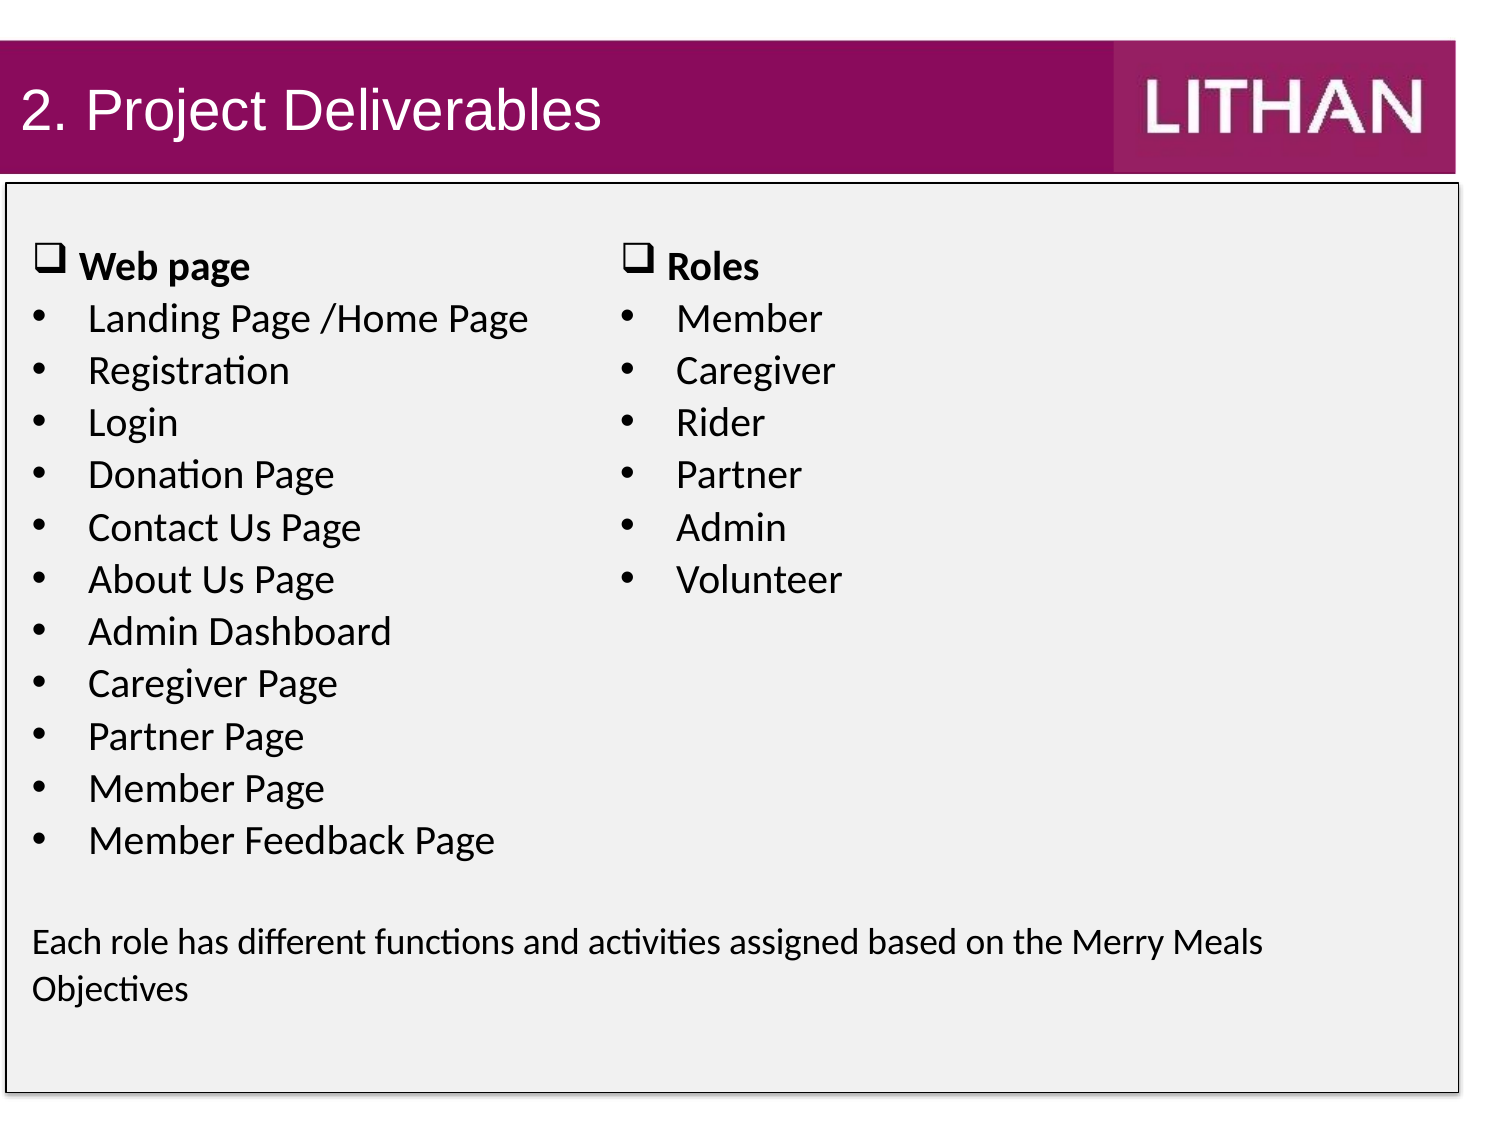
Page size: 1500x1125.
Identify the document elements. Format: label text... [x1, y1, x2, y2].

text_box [0, 174, 1465, 1103]
title 2. Project Deliverables [18, 70, 607, 173]
picture [0, 37, 1457, 174]
